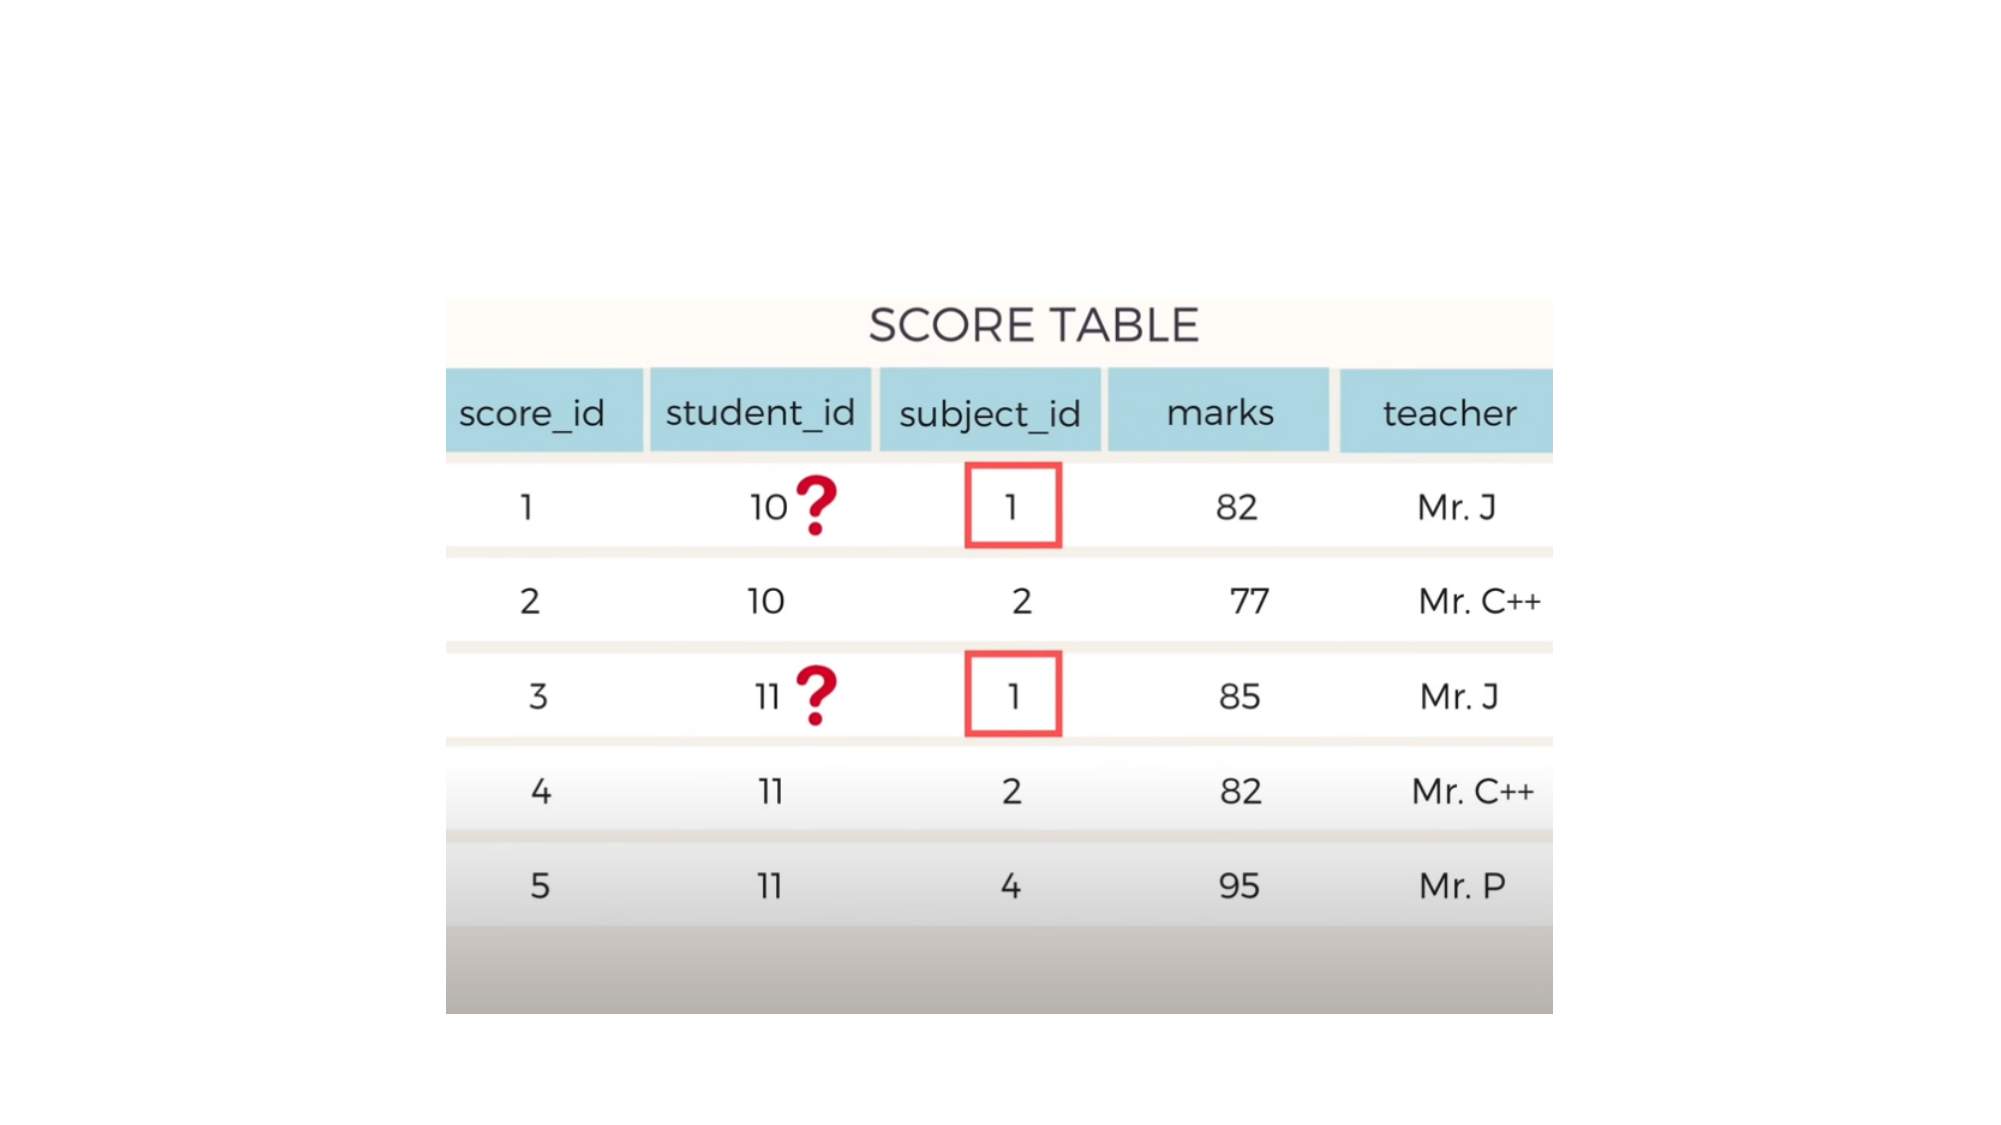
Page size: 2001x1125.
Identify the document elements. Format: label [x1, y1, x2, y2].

list [446, 299, 1553, 1014]
